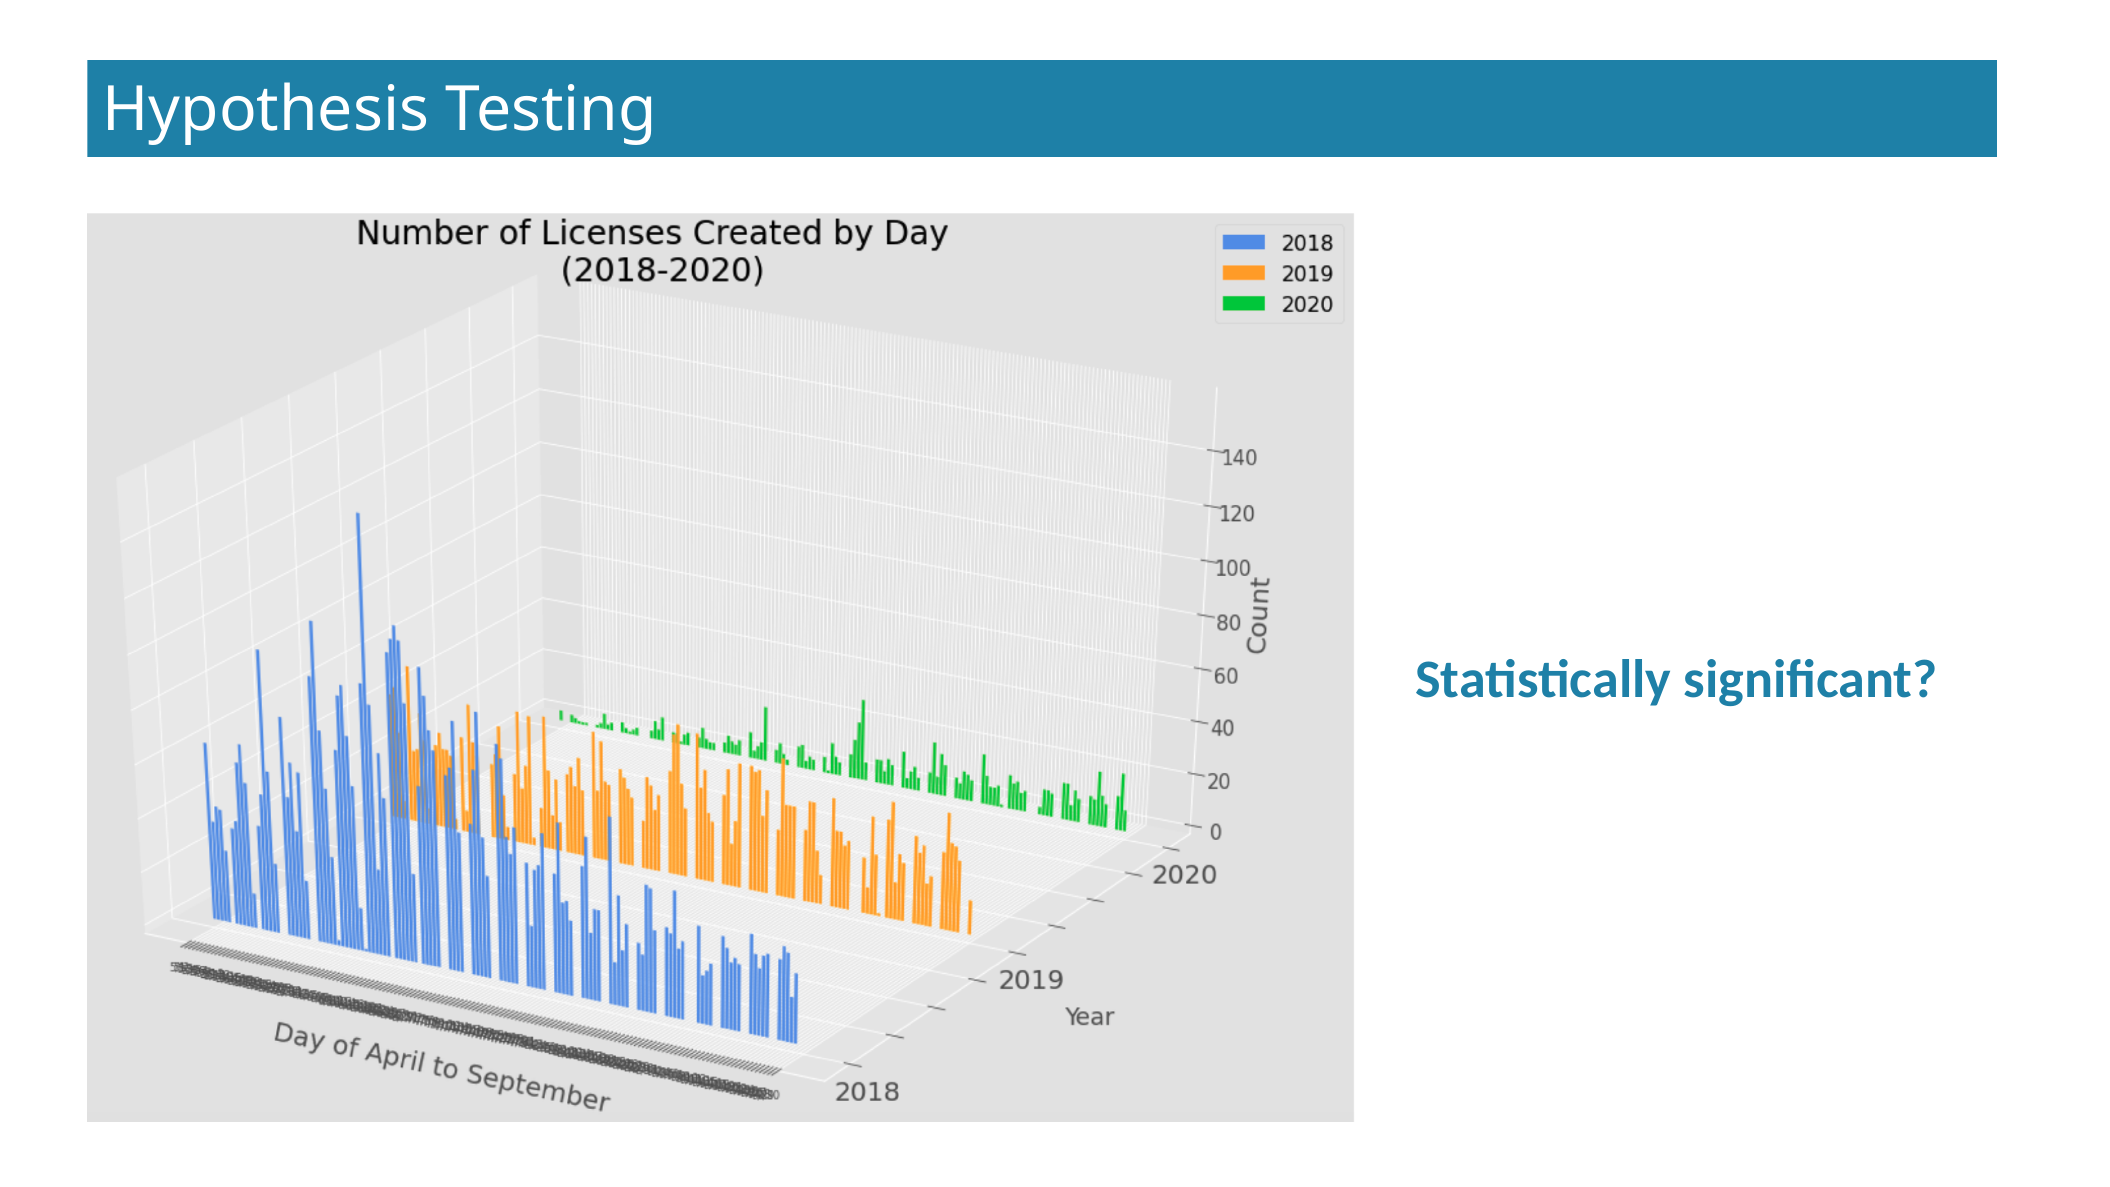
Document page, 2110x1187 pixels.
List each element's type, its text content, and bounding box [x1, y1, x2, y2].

text_box Statistically significant? [1400, 595, 1997, 724]
picture [87, 213, 1355, 1123]
text_box Hypothesis Testing [87, 60, 1997, 157]
